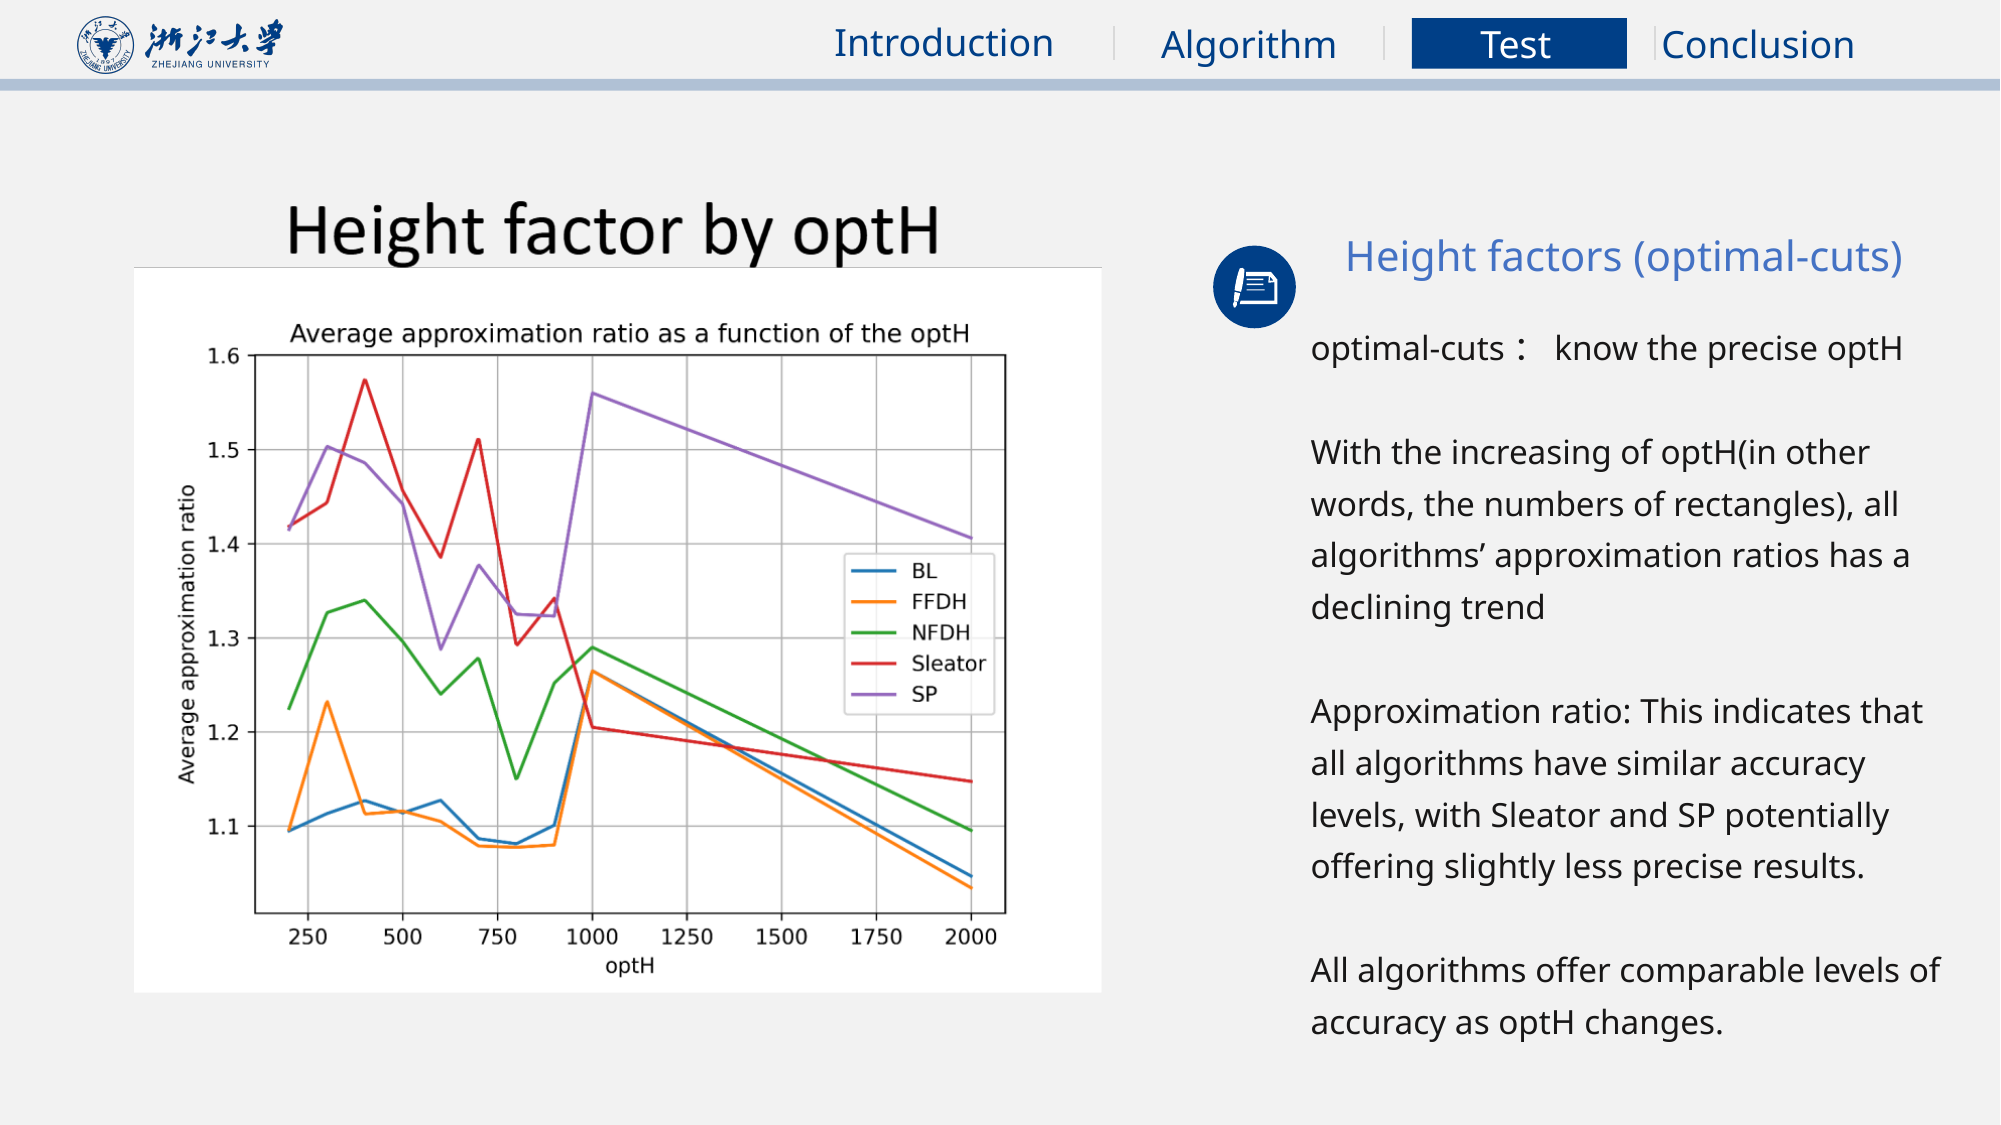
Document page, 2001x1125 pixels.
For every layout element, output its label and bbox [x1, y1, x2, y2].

picture [77, 16, 283, 74]
text_box [1213, 221, 1986, 1125]
text_box [815, 11, 1877, 75]
picture [134, 175, 1103, 994]
text_box [0, 78, 2000, 92]
